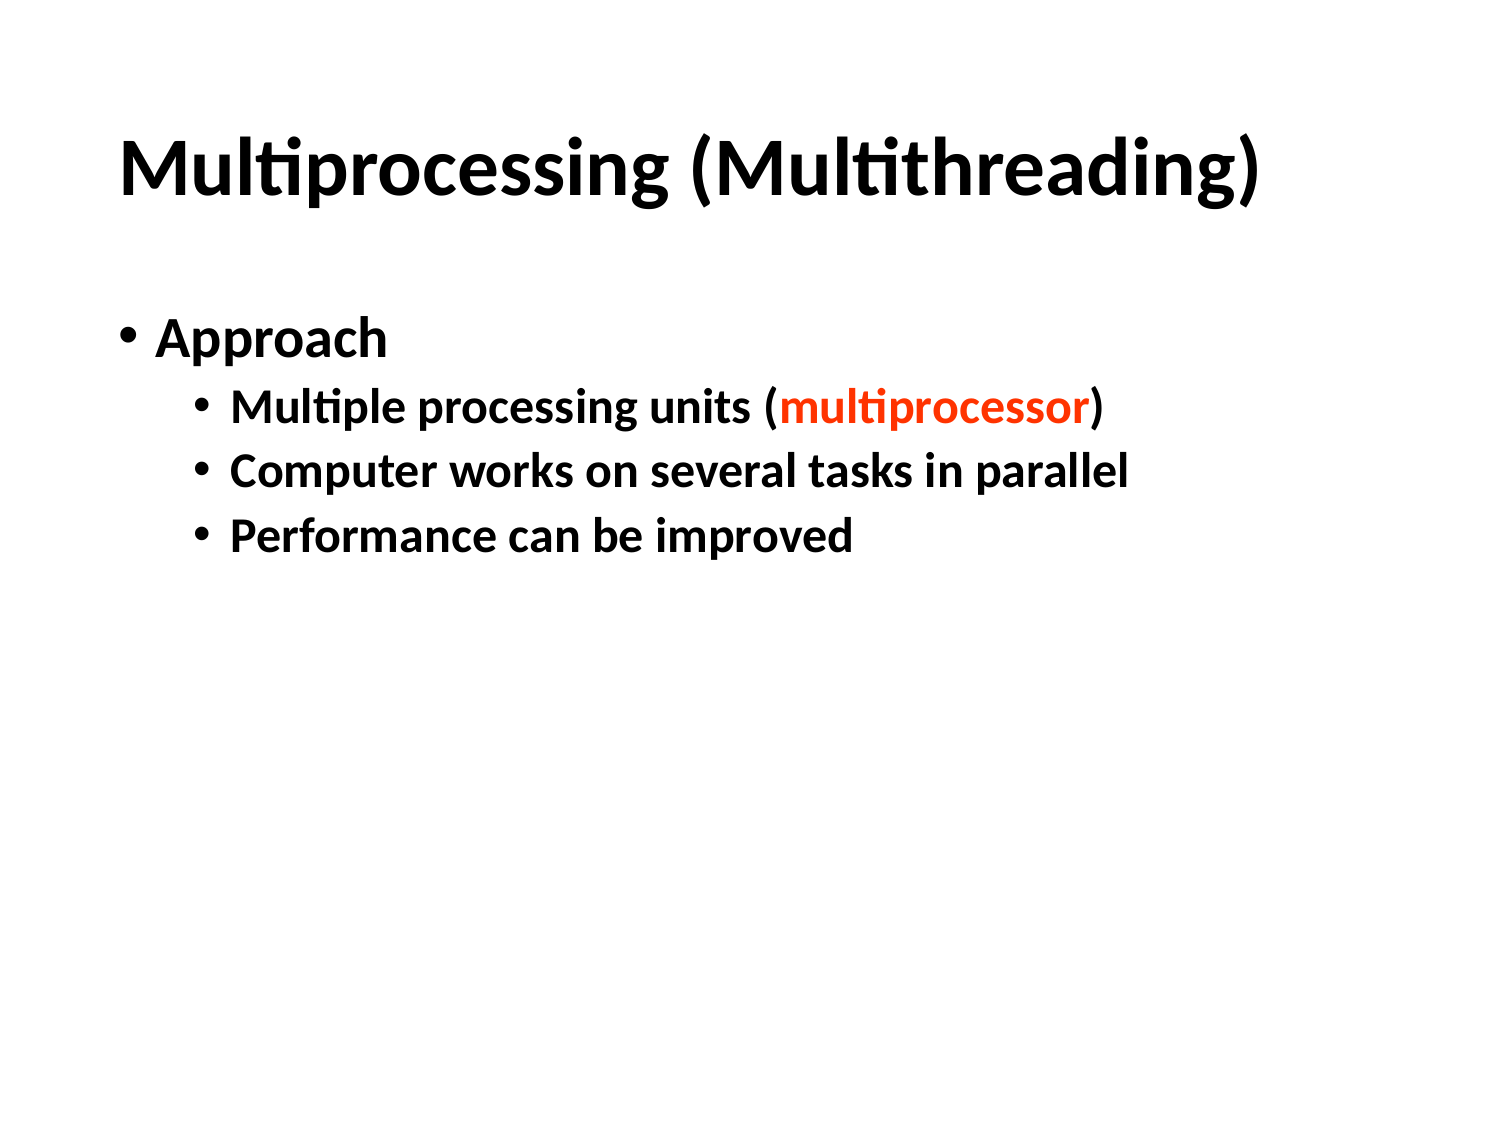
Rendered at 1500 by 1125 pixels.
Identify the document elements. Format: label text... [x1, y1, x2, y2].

title Multiprocessing (Multithreading) [103, 59, 1397, 278]
list Approach Multiple processing units (multiprocessor) Computer works on several tasks in parallel Performance can be improved [103, 299, 1397, 1014]
